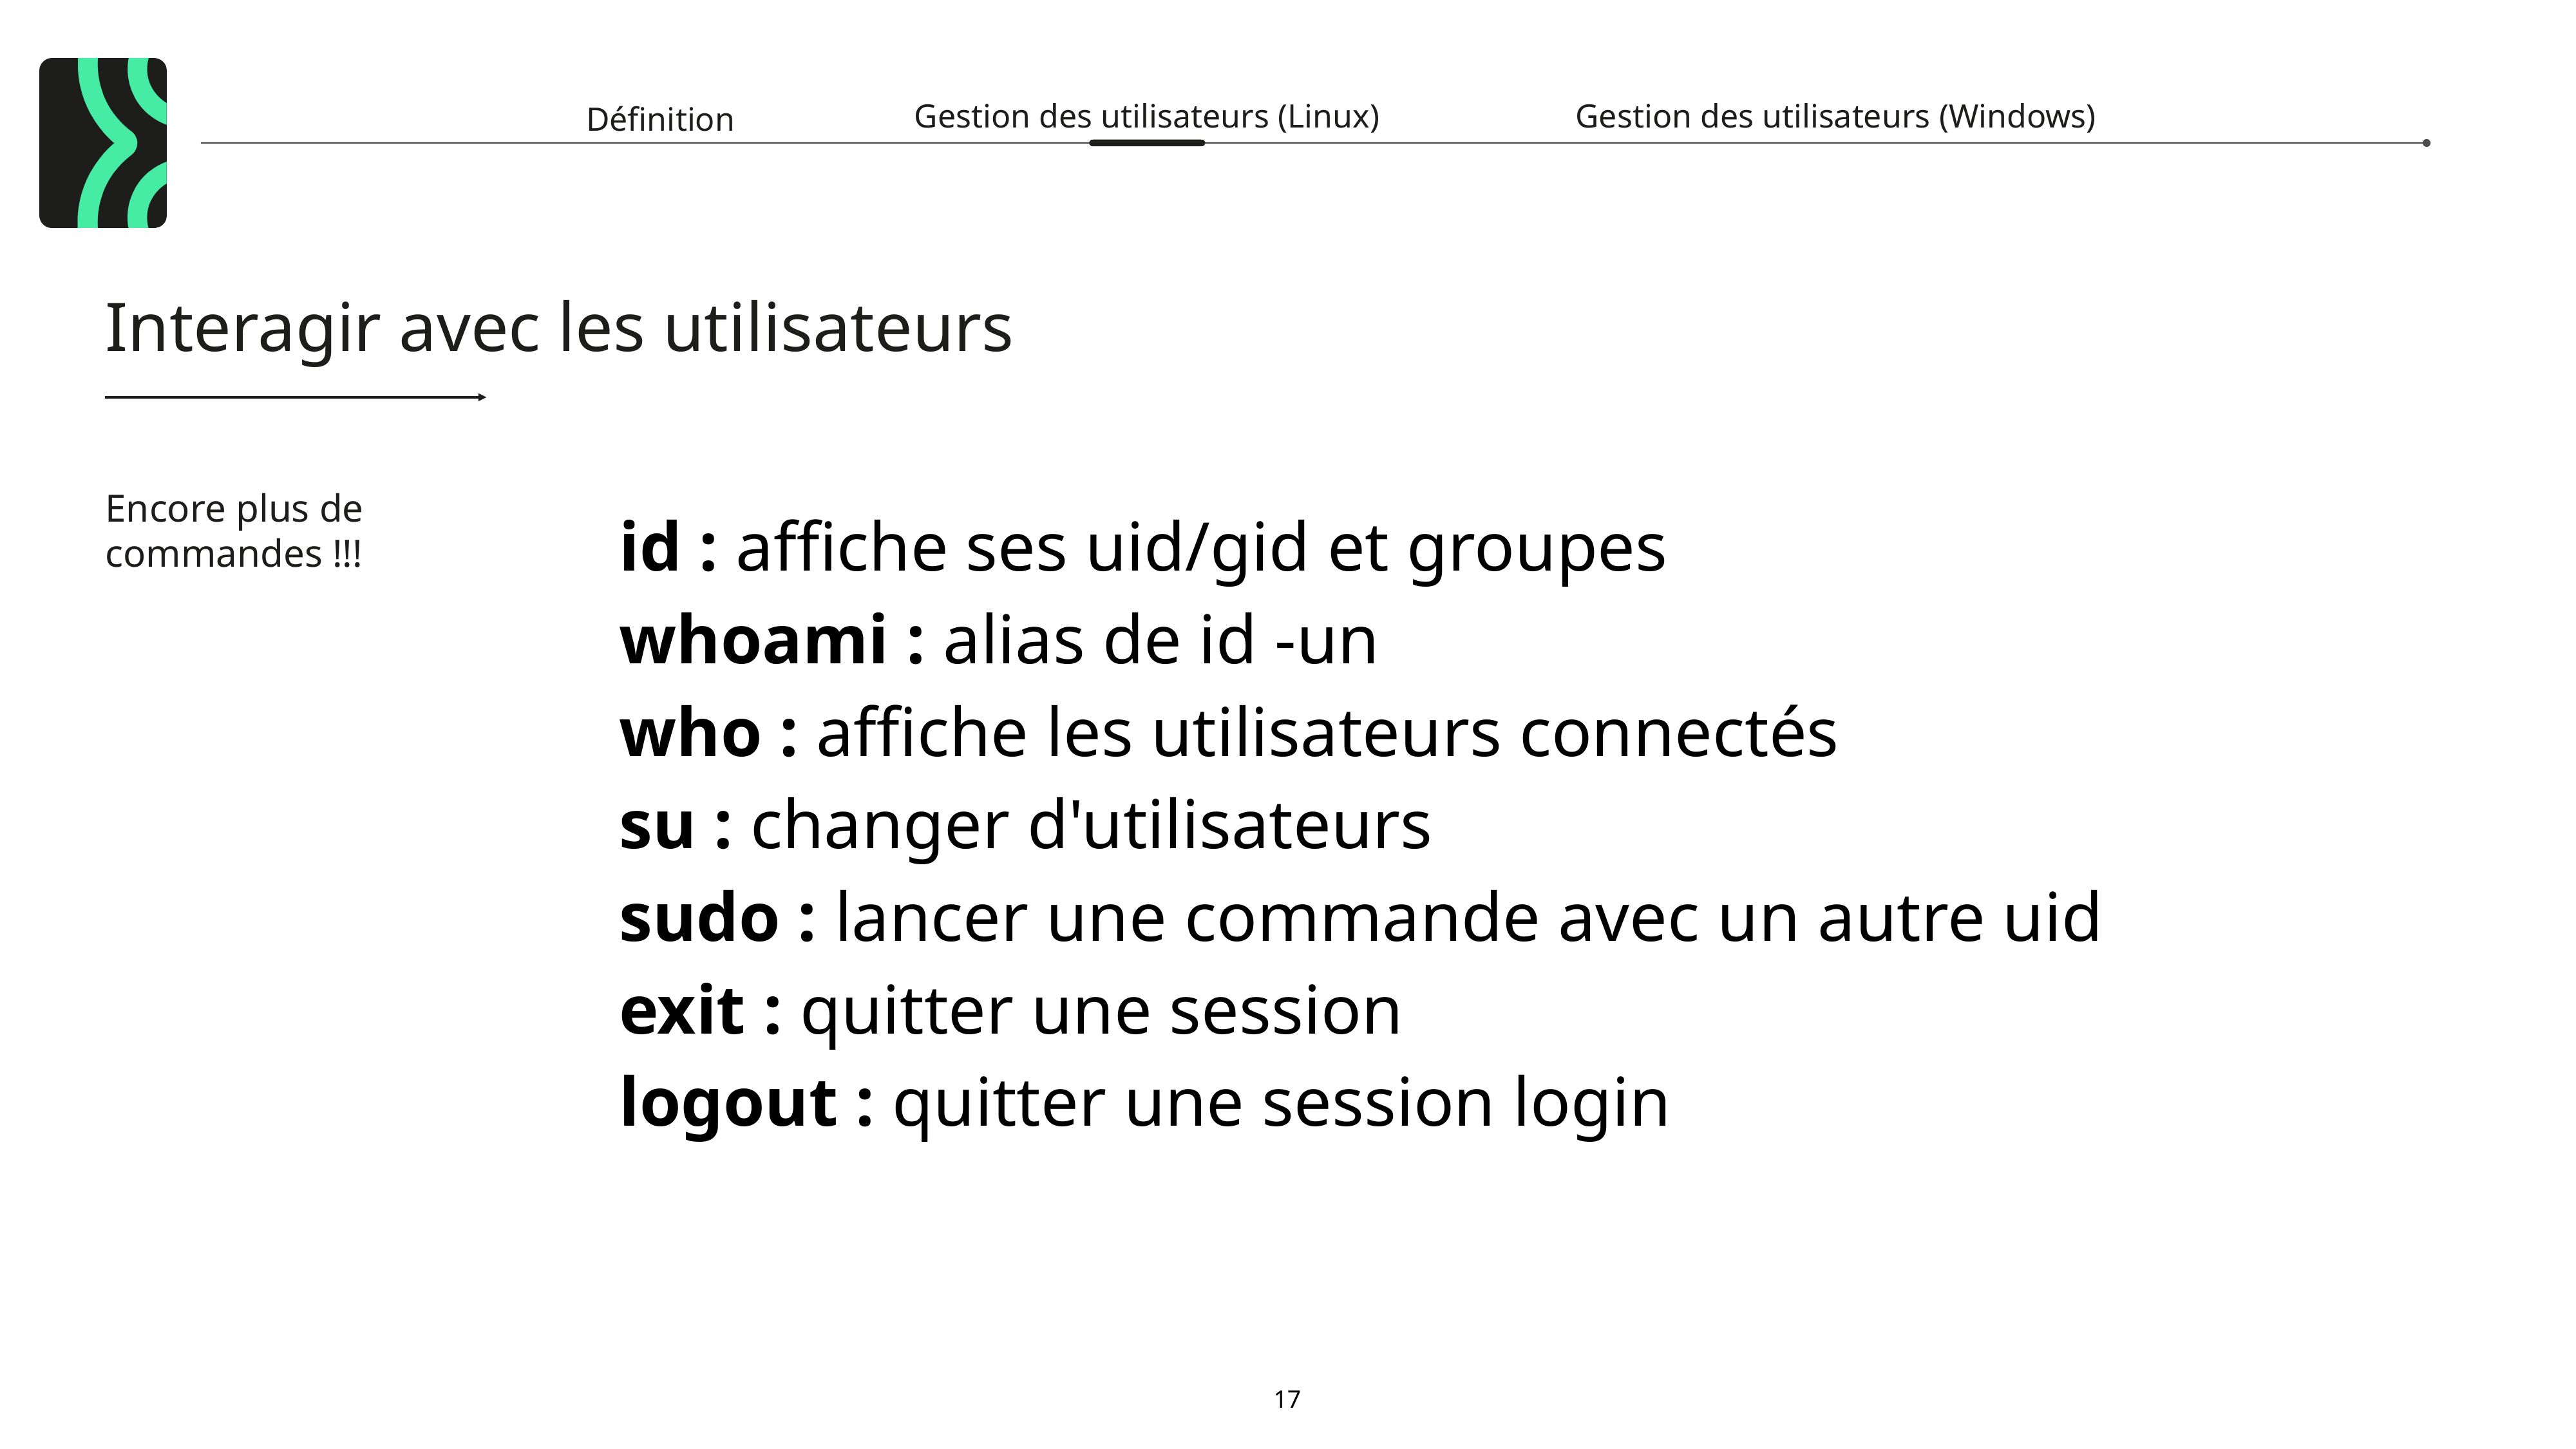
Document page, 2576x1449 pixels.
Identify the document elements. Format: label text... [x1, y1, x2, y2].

text_box Interagir avec les utilisateurs [100, 278, 1513, 853]
text_box [1089, 139, 1206, 142]
slide_number ‹#› [1267, 571, 1307, 1423]
text_box Définition [565, 93, 756, 142]
text_box Gestion des utilisateurs (Windows) [1539, 90, 2133, 140]
text_box [1089, 144, 1206, 147]
text_box id : affiche ses uid/gid et groupes whoami : alias de id -un who : affiche les utilisateurs connectés su : changer d'utilisateurs sudo : lancer une commande avec un autre uid exit : quitter une session logout : quitter une session login [609, 476, 2358, 1341]
picture [39, 58, 167, 228]
text_box Gestion des utilisateurs (Linux) [884, 90, 1411, 140]
text_box Encore plus de commandes !!! [100, 479, 518, 1031]
